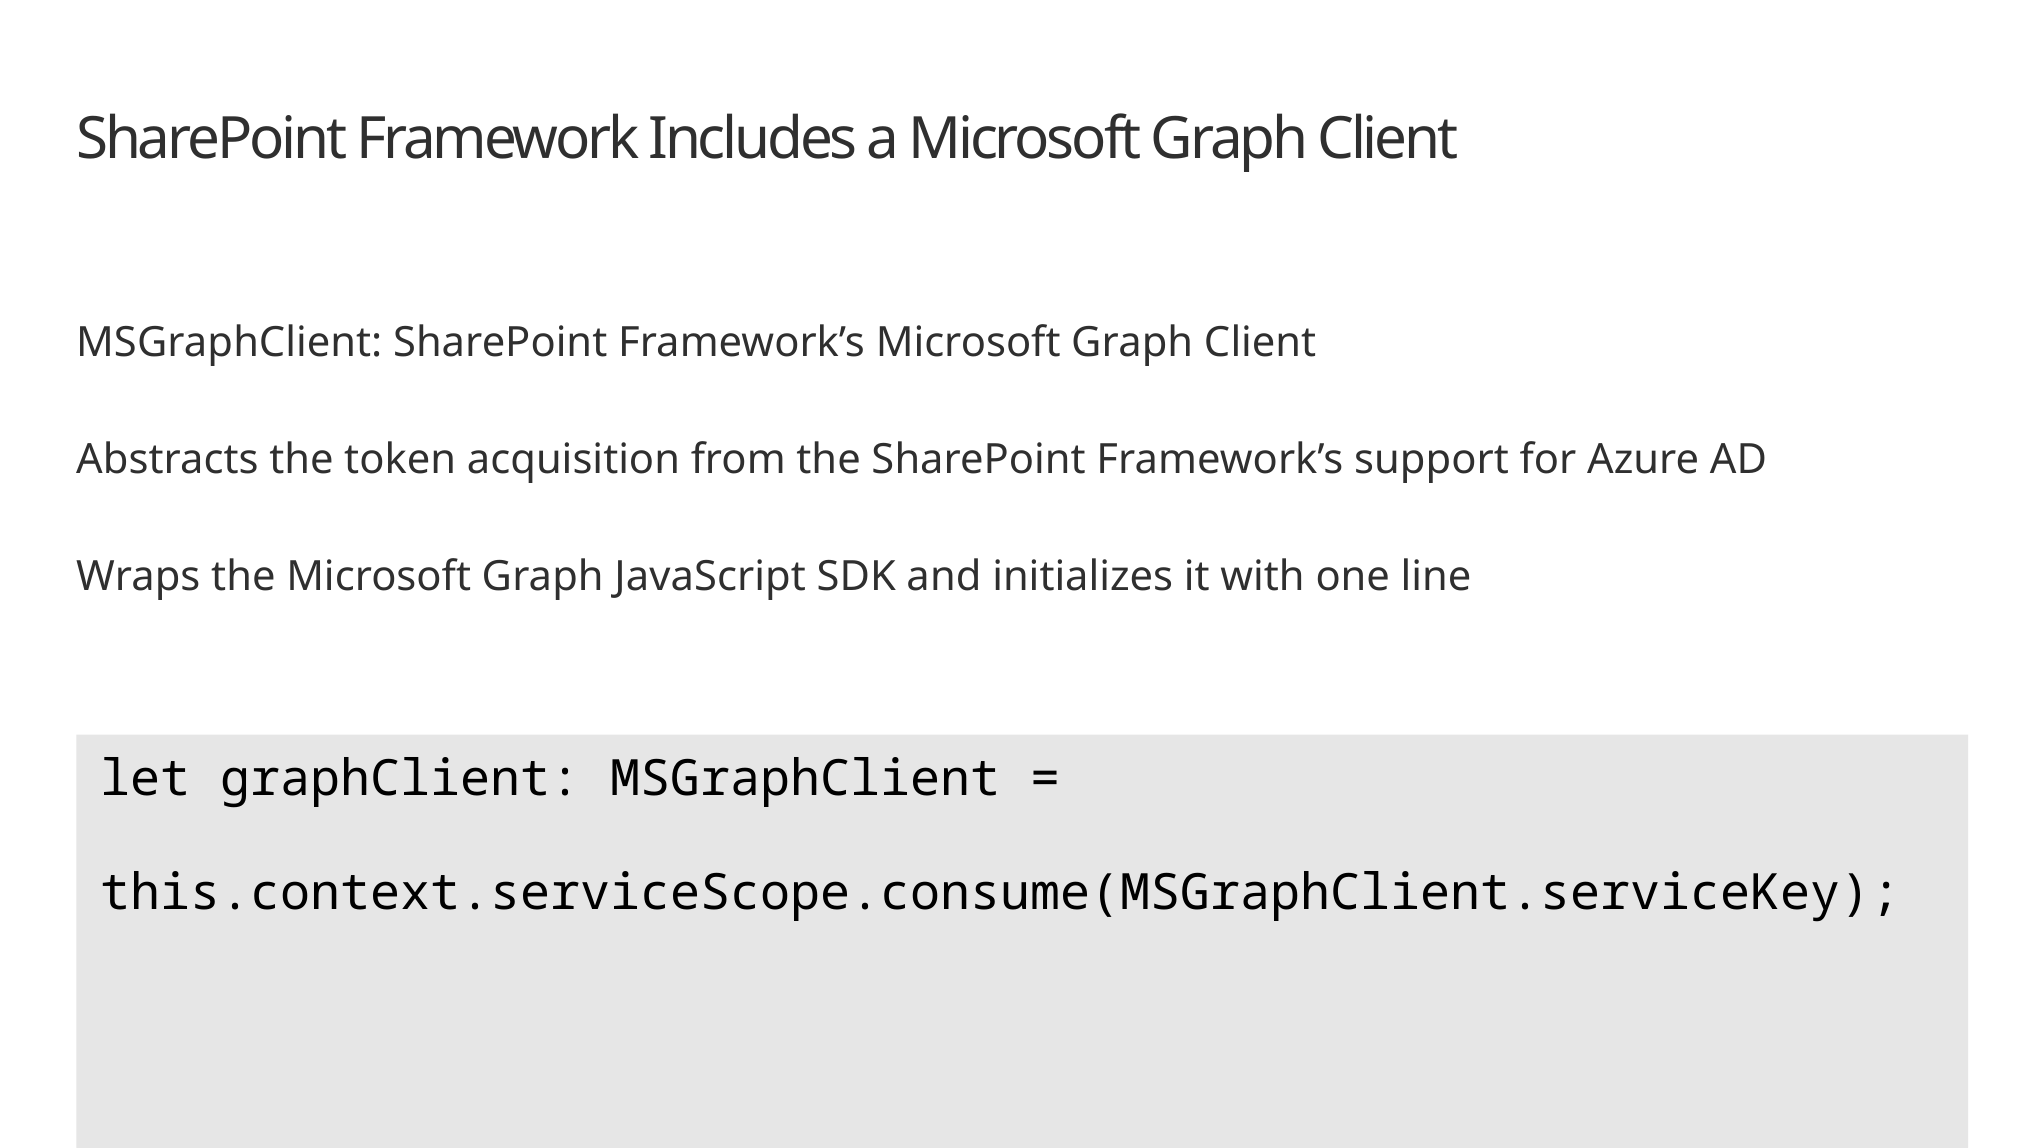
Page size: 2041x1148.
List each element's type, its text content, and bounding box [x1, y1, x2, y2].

list MSGraphClient: SharePoint Framework’s Microsoft Graph Client Abstracts the token acquisition from the SharePoint Framework’s support for Azure AD Wraps the Microsoft Graph JavaScript SDK and initializes it with one line [76, 314, 1969, 366]
title SharePoint Framework Includes a Microsoft Graph Client [76, 103, 1969, 172]
list let graphClient: MSGraphClient = this.context.serviceScope.consume(MSGraphClient.serviceKey); [76, 734, 1969, 1148]
